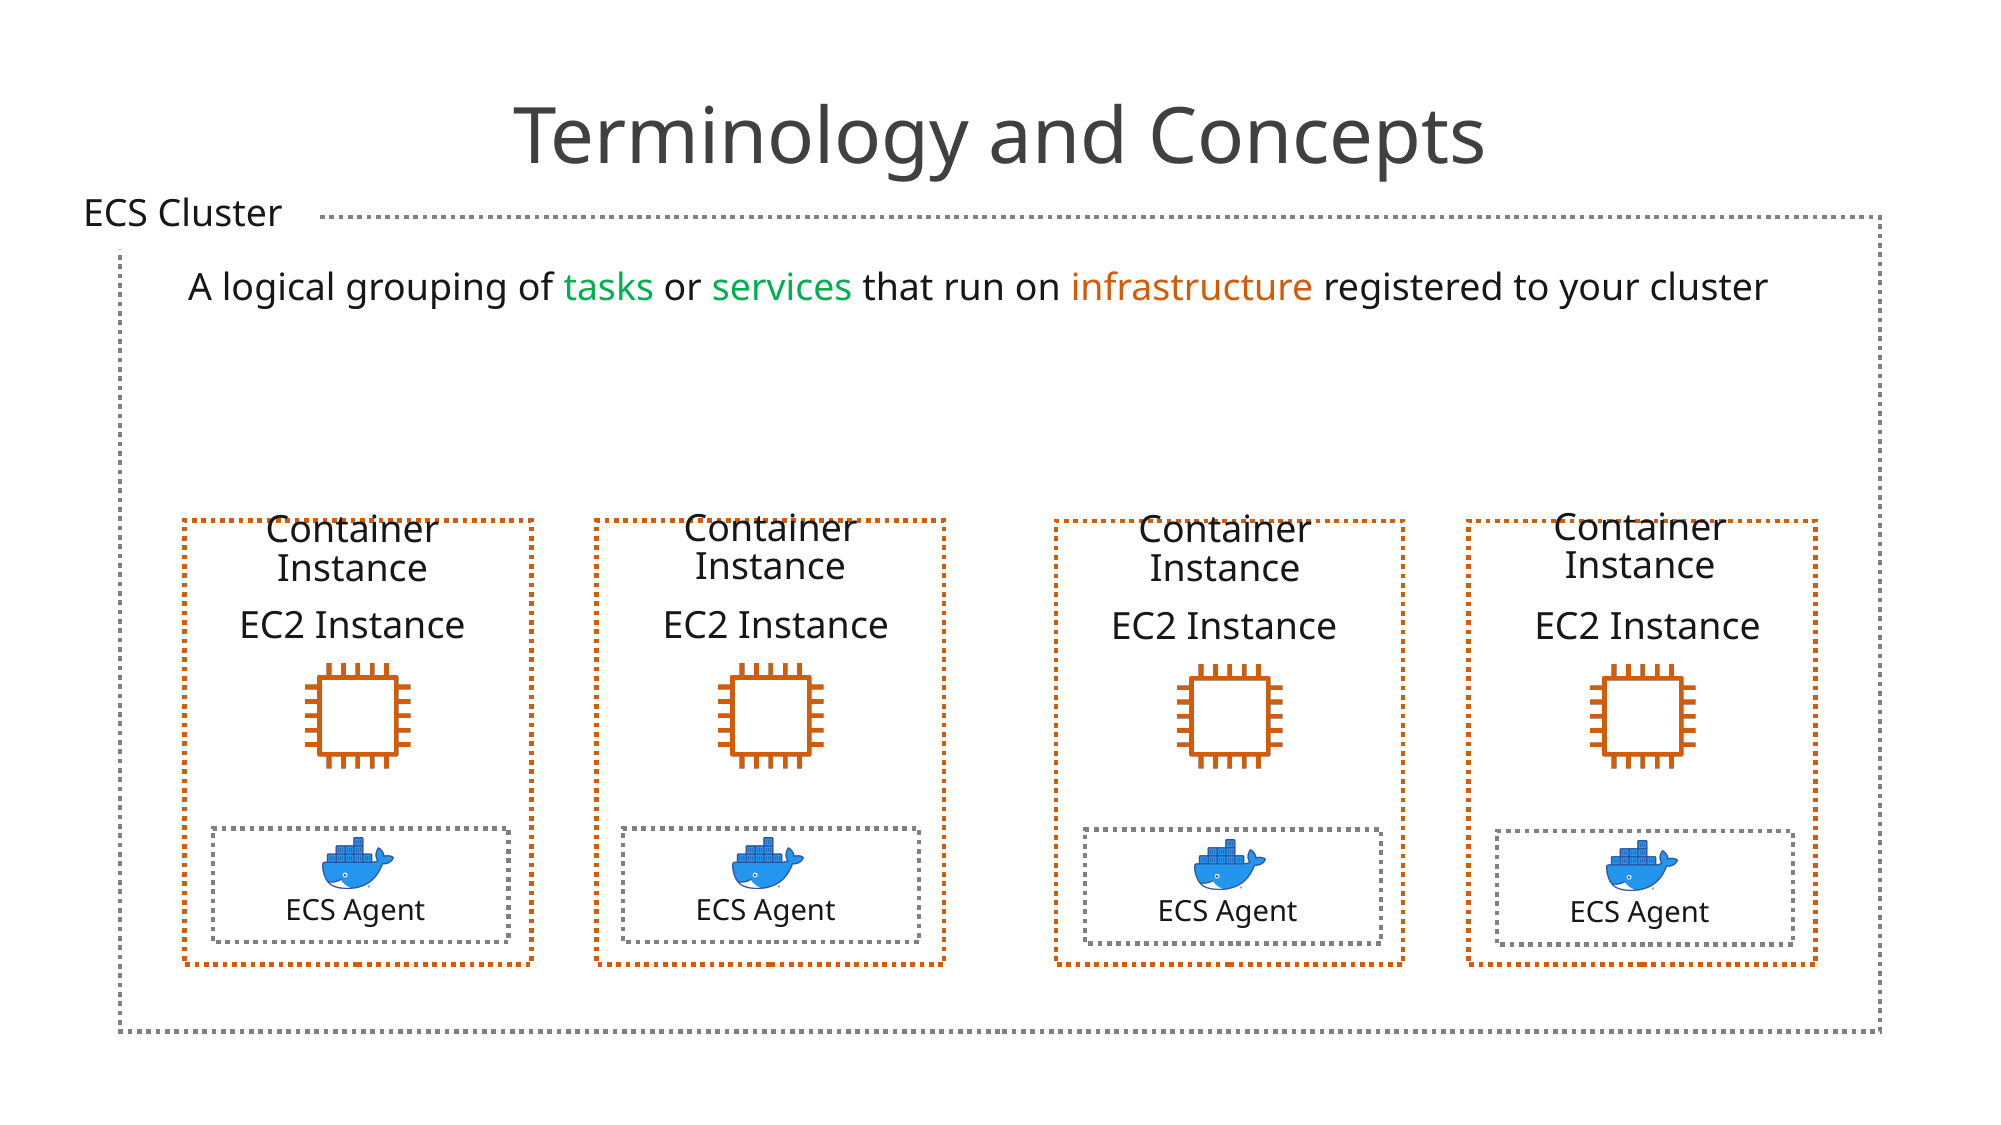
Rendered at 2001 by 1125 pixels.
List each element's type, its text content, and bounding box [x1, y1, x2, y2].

text_box EC2 Instance [230, 595, 486, 653]
text_box [622, 827, 920, 943]
picture [713, 658, 828, 773]
text_box [82, 182, 317, 251]
text_box ECS Agent [1517, 867, 1773, 935]
text_box EC2 Instance [1101, 595, 1358, 653]
text_box ECS Agent [1105, 865, 1361, 933]
picture [732, 837, 804, 889]
picture [300, 658, 415, 773]
text_box EC2 Instance [653, 593, 910, 653]
text_box EC2 Instance [1525, 592, 1781, 653]
picture [1194, 839, 1266, 890]
text_box [1467, 520, 1817, 966]
picture [1606, 840, 1678, 891]
text_box ECS Agent [643, 864, 899, 932]
text_box [1055, 520, 1404, 966]
text_box A logical grouping of tasks or services that run on infrastructure registered to your cluster [188, 264, 1812, 332]
title Terminology and Concepts [137, 93, 1863, 183]
picture [322, 837, 394, 889]
text_box [596, 520, 945, 965]
text_box [1496, 830, 1794, 946]
picture [1585, 659, 1700, 774]
text_box Container Instance [610, 525, 942, 593]
picture [1172, 659, 1287, 774]
text_box [1084, 829, 1382, 944]
text_box Container Instance [1479, 524, 1812, 592]
text_box [212, 827, 510, 943]
text_box ECS Cluster [83, 172, 339, 240]
text_box ECS Agent [233, 864, 489, 932]
text_box [183, 520, 532, 965]
text_box [119, 216, 1881, 1032]
text_box Container Instance [191, 527, 524, 595]
text_box Container Instance [1064, 527, 1397, 595]
